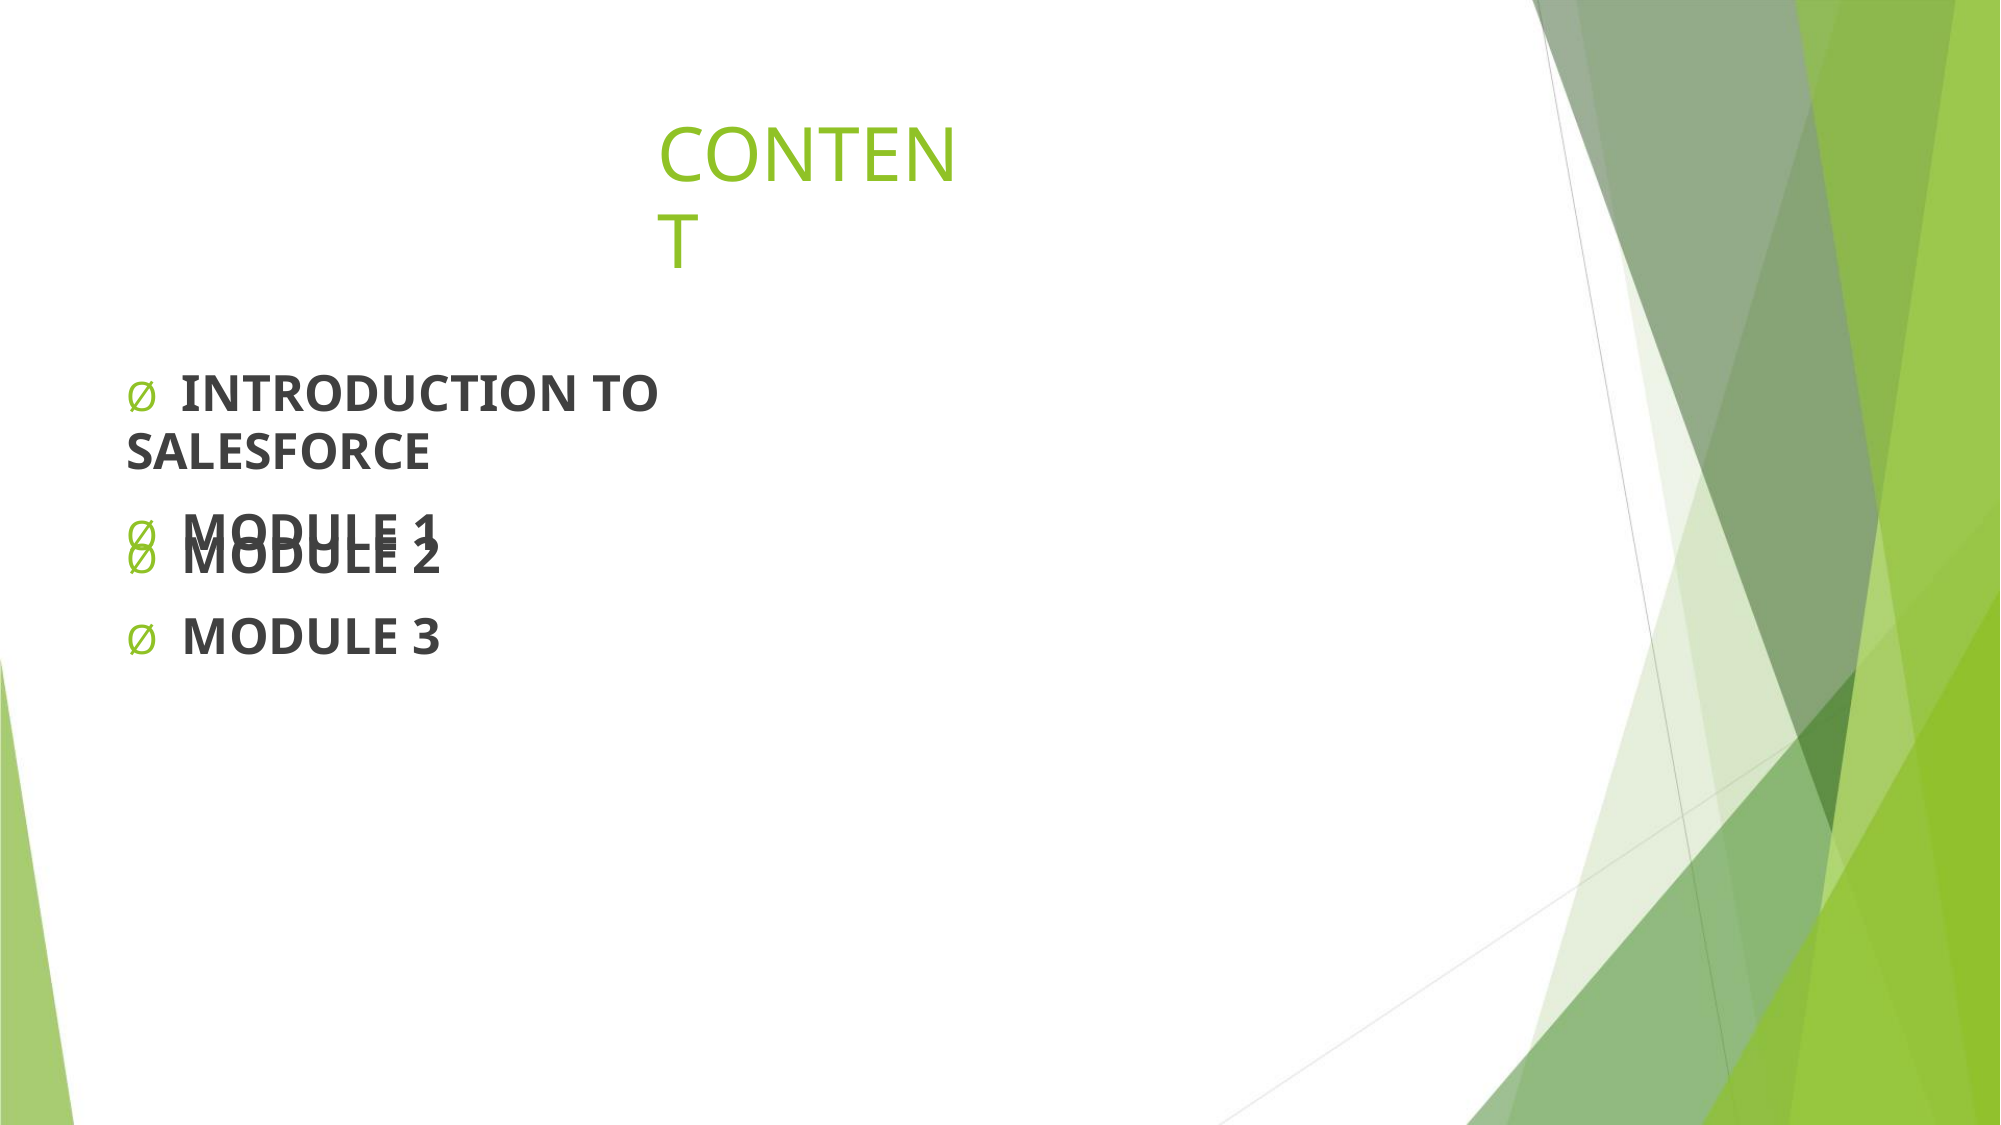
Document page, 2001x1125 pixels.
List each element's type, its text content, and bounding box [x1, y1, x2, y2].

text_box Ø MODULE 3 [126, 606, 446, 665]
text_box Ø INTRODUCTION TO SALESFORCE Ø MODULE 1 [126, 363, 949, 561]
text_box [0, 0, 2000, 1125]
text_box Ø MODULE 2 [126, 525, 446, 584]
text_box CONTENT [657, 109, 1001, 284]
